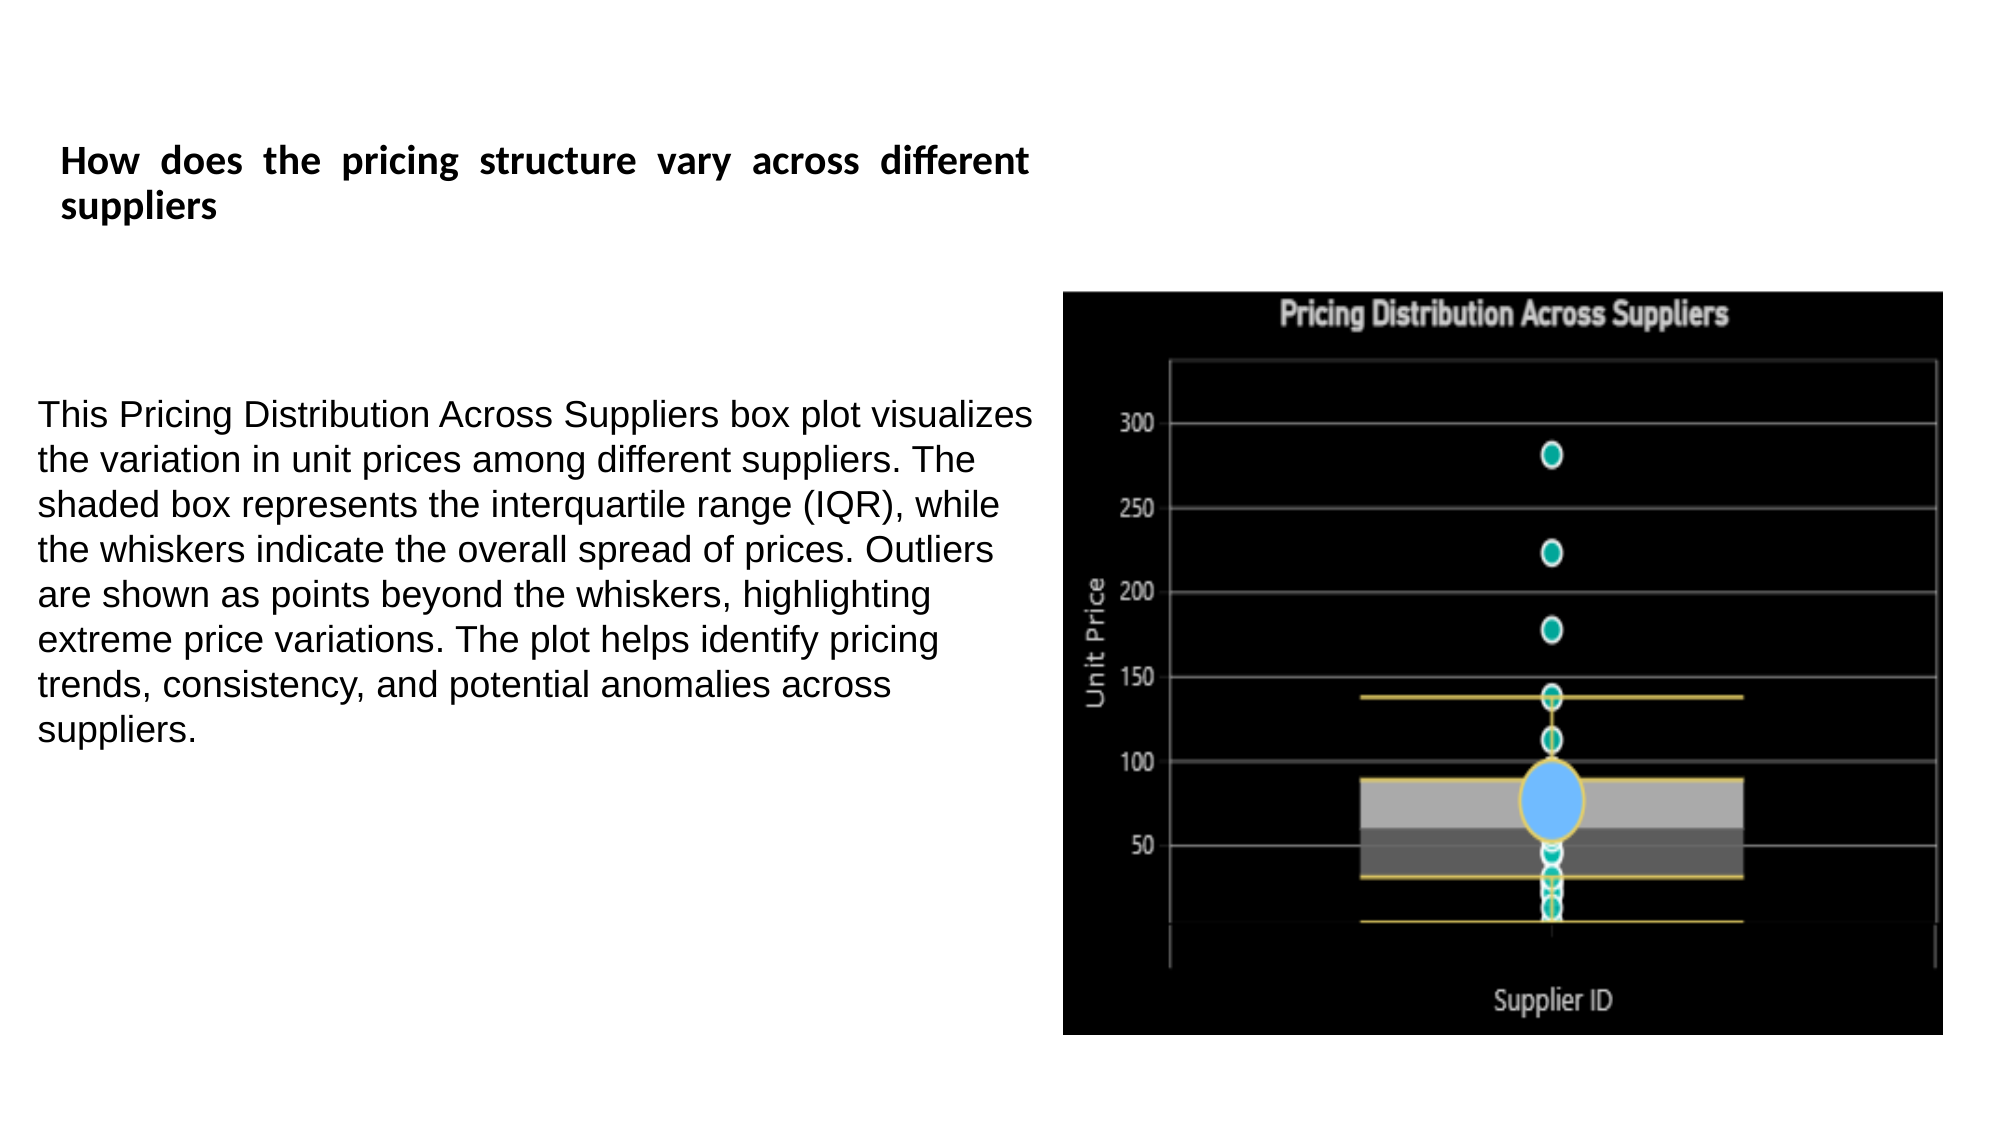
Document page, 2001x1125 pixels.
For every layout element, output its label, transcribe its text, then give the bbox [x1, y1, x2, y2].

list How does the pricing structure vary across different suppliers [45, 131, 1046, 258]
picture [1063, 290, 1943, 1035]
text_box This Pricing Distribution Across Suppliers box plot visualizes the variation in unit prices among different suppliers. The shaded box represents the interquartile range (IQR), while the whiskers indicate the overall spread of prices. Outliers are shown as points beyond the whiskers, highlighting extreme price variations. The plot helps identify pricing trends, consistency, and potential anomalies across suppliers. [22, 382, 1063, 758]
